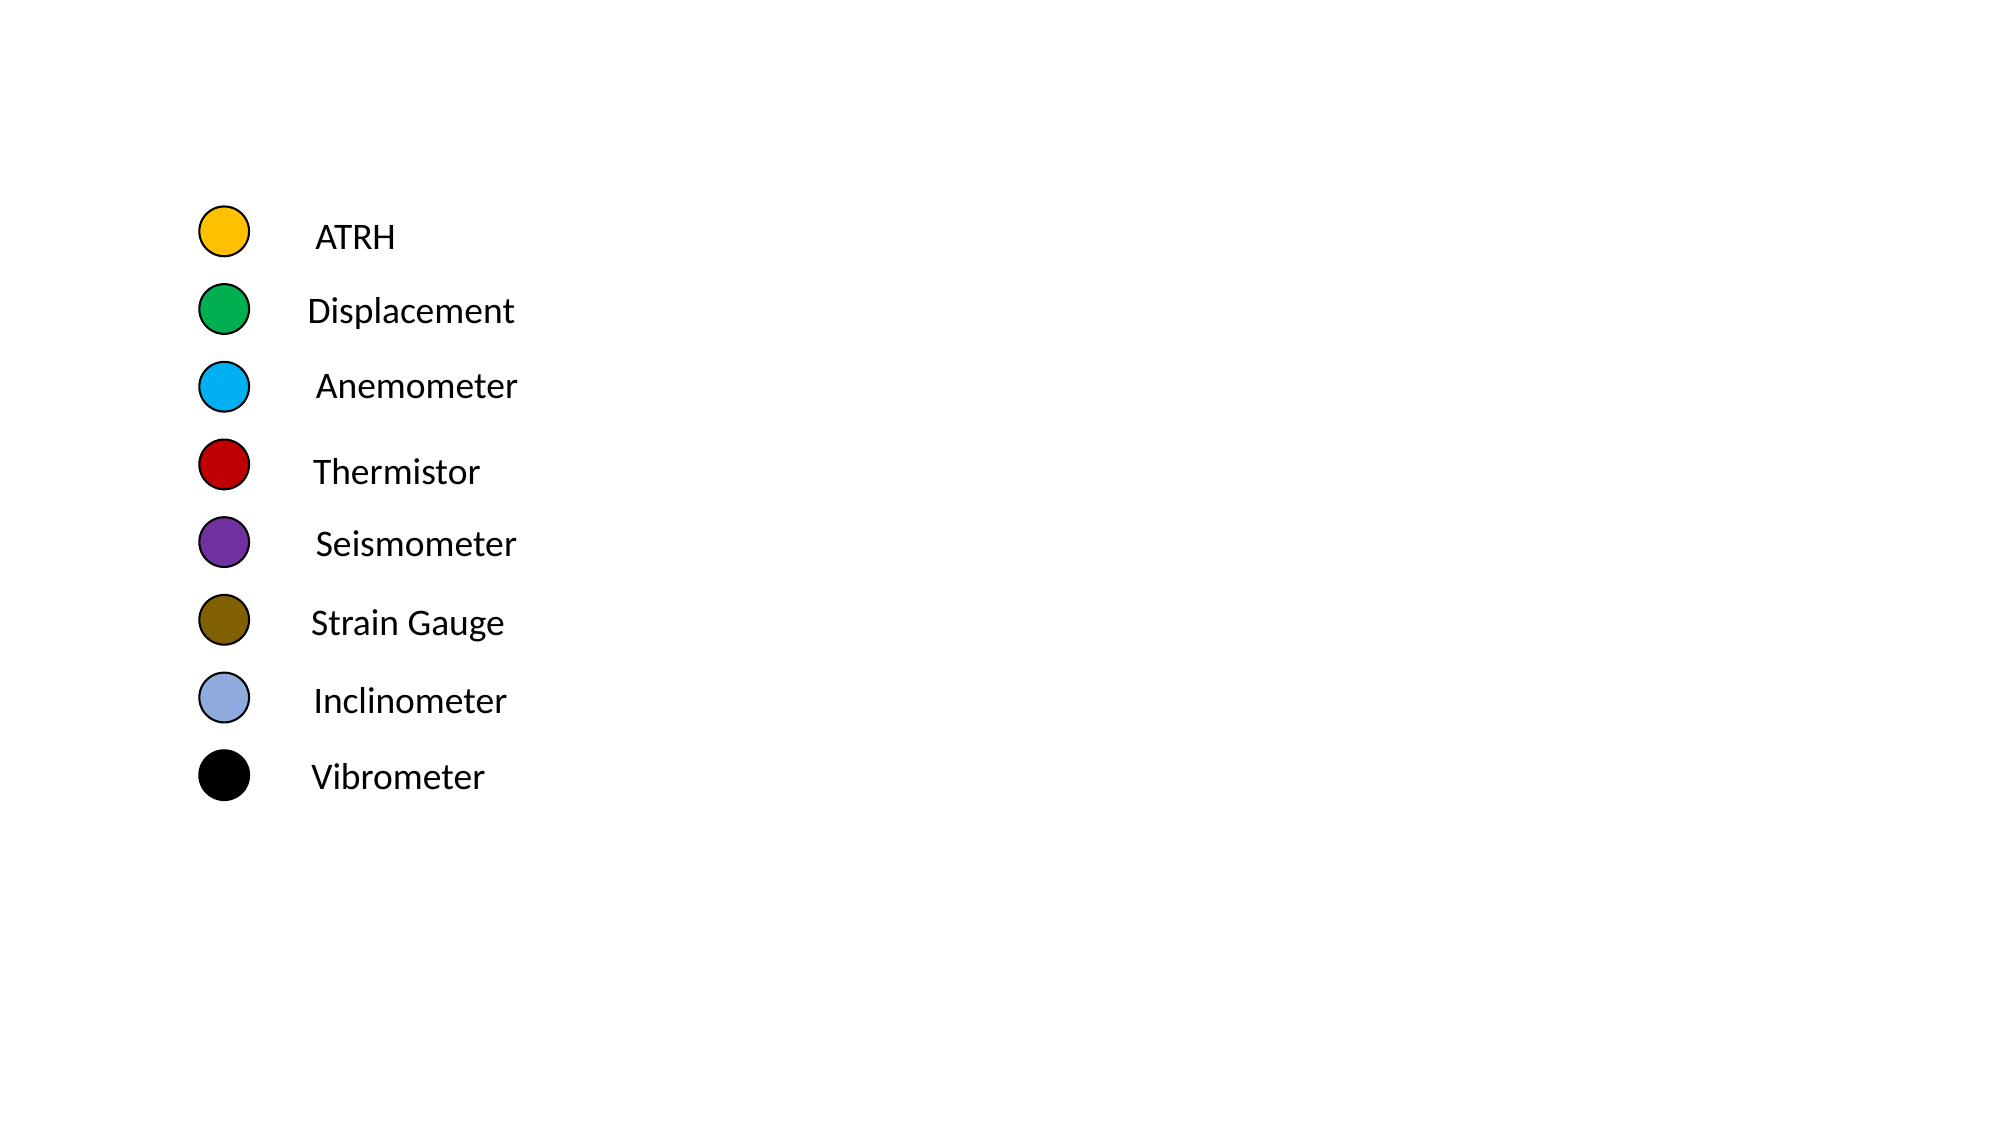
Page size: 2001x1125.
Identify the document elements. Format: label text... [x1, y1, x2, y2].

text_box [198, 671, 251, 724]
text_box Displacement [293, 279, 531, 339]
text_box [198, 205, 251, 258]
text_box Anemometer [301, 353, 534, 414]
text_box Inclinometer [298, 668, 523, 728]
text_box [198, 360, 251, 413]
text_box [198, 438, 251, 491]
text_box Vibrometer [296, 744, 501, 805]
text_box Strain Gauge [296, 590, 521, 651]
text_box Seismometer [301, 511, 533, 572]
text_box [198, 593, 251, 646]
text_box ATRH [300, 204, 411, 265]
text_box [198, 283, 251, 335]
text_box [198, 516, 251, 569]
text_box Thermistor [298, 439, 496, 500]
text_box [198, 749, 251, 802]
